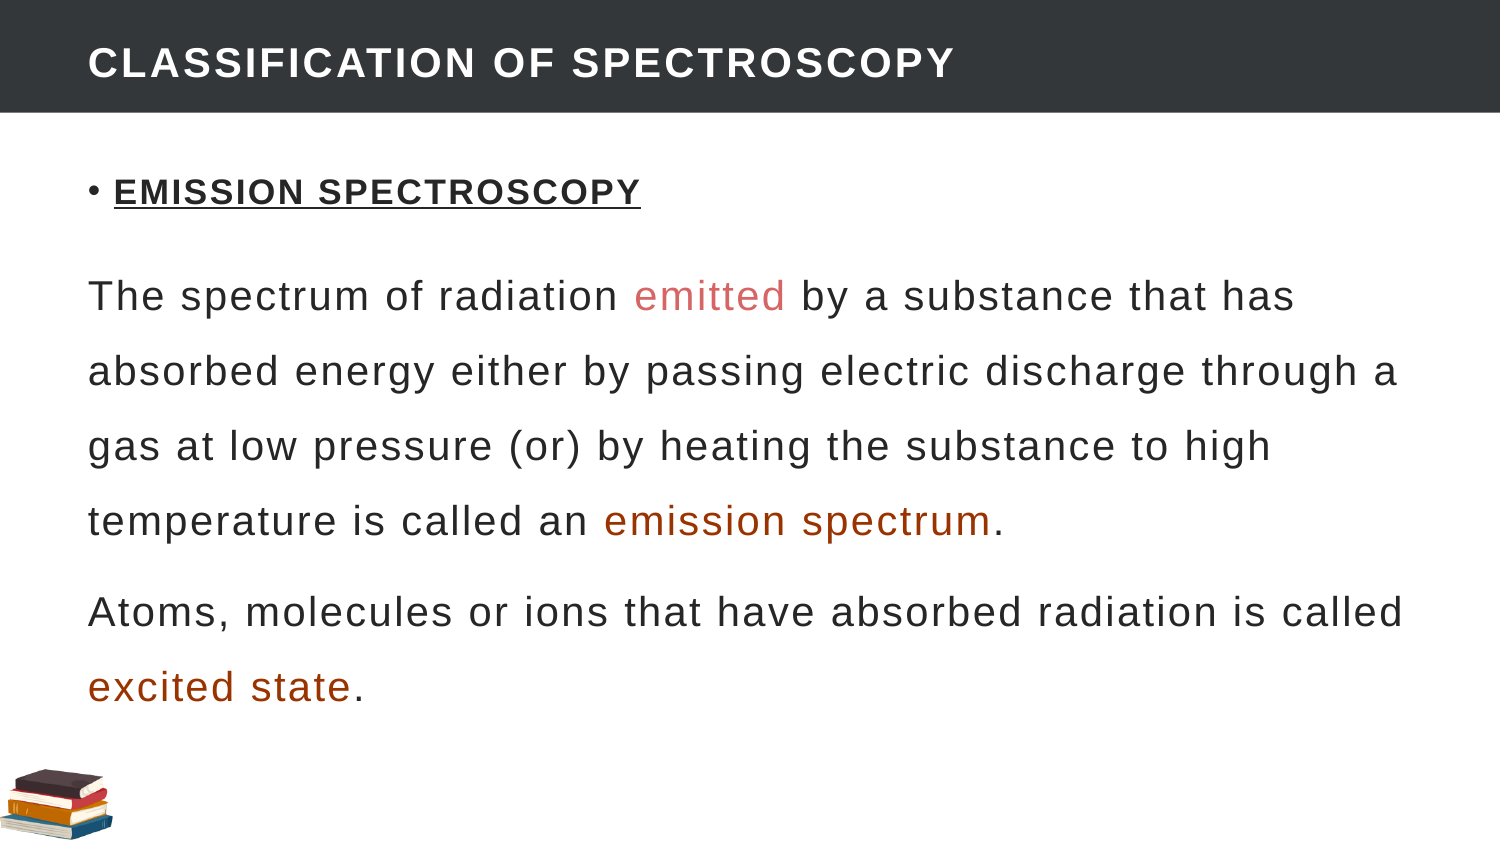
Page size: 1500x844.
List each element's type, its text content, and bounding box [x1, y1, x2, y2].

list EMISSION SPECTROSCOPY [71, 156, 729, 253]
picture [0, 769, 113, 840]
title CLASSIFICATION OF SPECTROSCOPY [71, 29, 1430, 84]
list The spectrum of radiation emitted by a substance that has absorbed energy either by passing electric discharge through a gas at low pressure (or) by heating the substance to high temperature is called an emission spectrum. Atoms, molecules or ions that have absorbed radiation is called excited state. [71, 243, 1440, 738]
